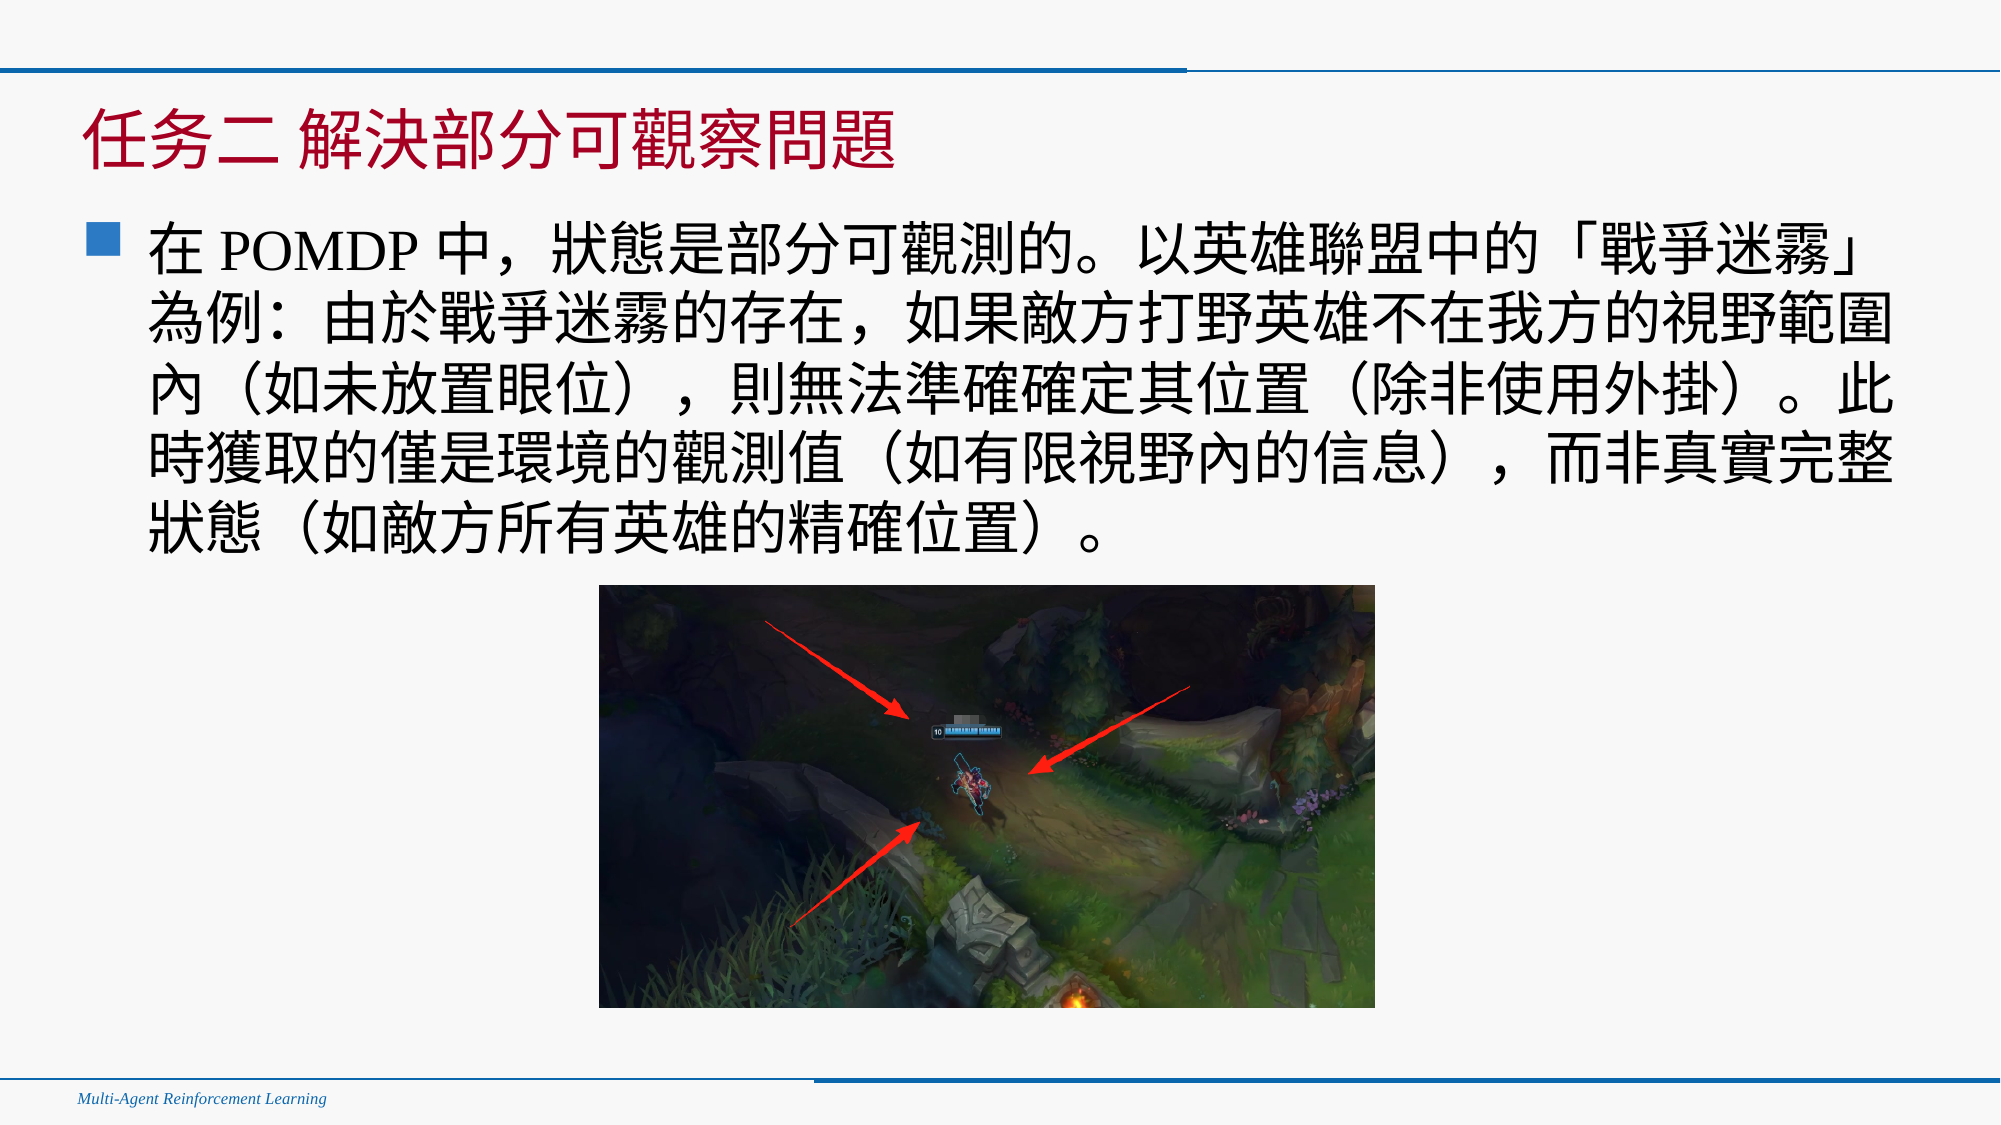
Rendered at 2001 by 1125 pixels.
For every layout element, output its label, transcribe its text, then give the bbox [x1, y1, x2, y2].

list 在POMDP中，狀態是部分可觀測的。以英雄聯盟中的「戰爭迷霧」為例：由於戰爭迷霧的存在，如果敵方打野英雄不在我方的視野範圍內（如未放置眼位），則無法準確確定其位置（除非使用外掛）。此時獲取的僅是環境的觀測值（如有限視野內的信息），而非真實完整狀態（如敵方所有英雄的精確位置）。 [66, 204, 1931, 1051]
list 任务二 解決部分可觀察問題 [66, 97, 1931, 178]
slide_number [1890, 1078, 1974, 1111]
picture [599, 585, 1375, 1008]
